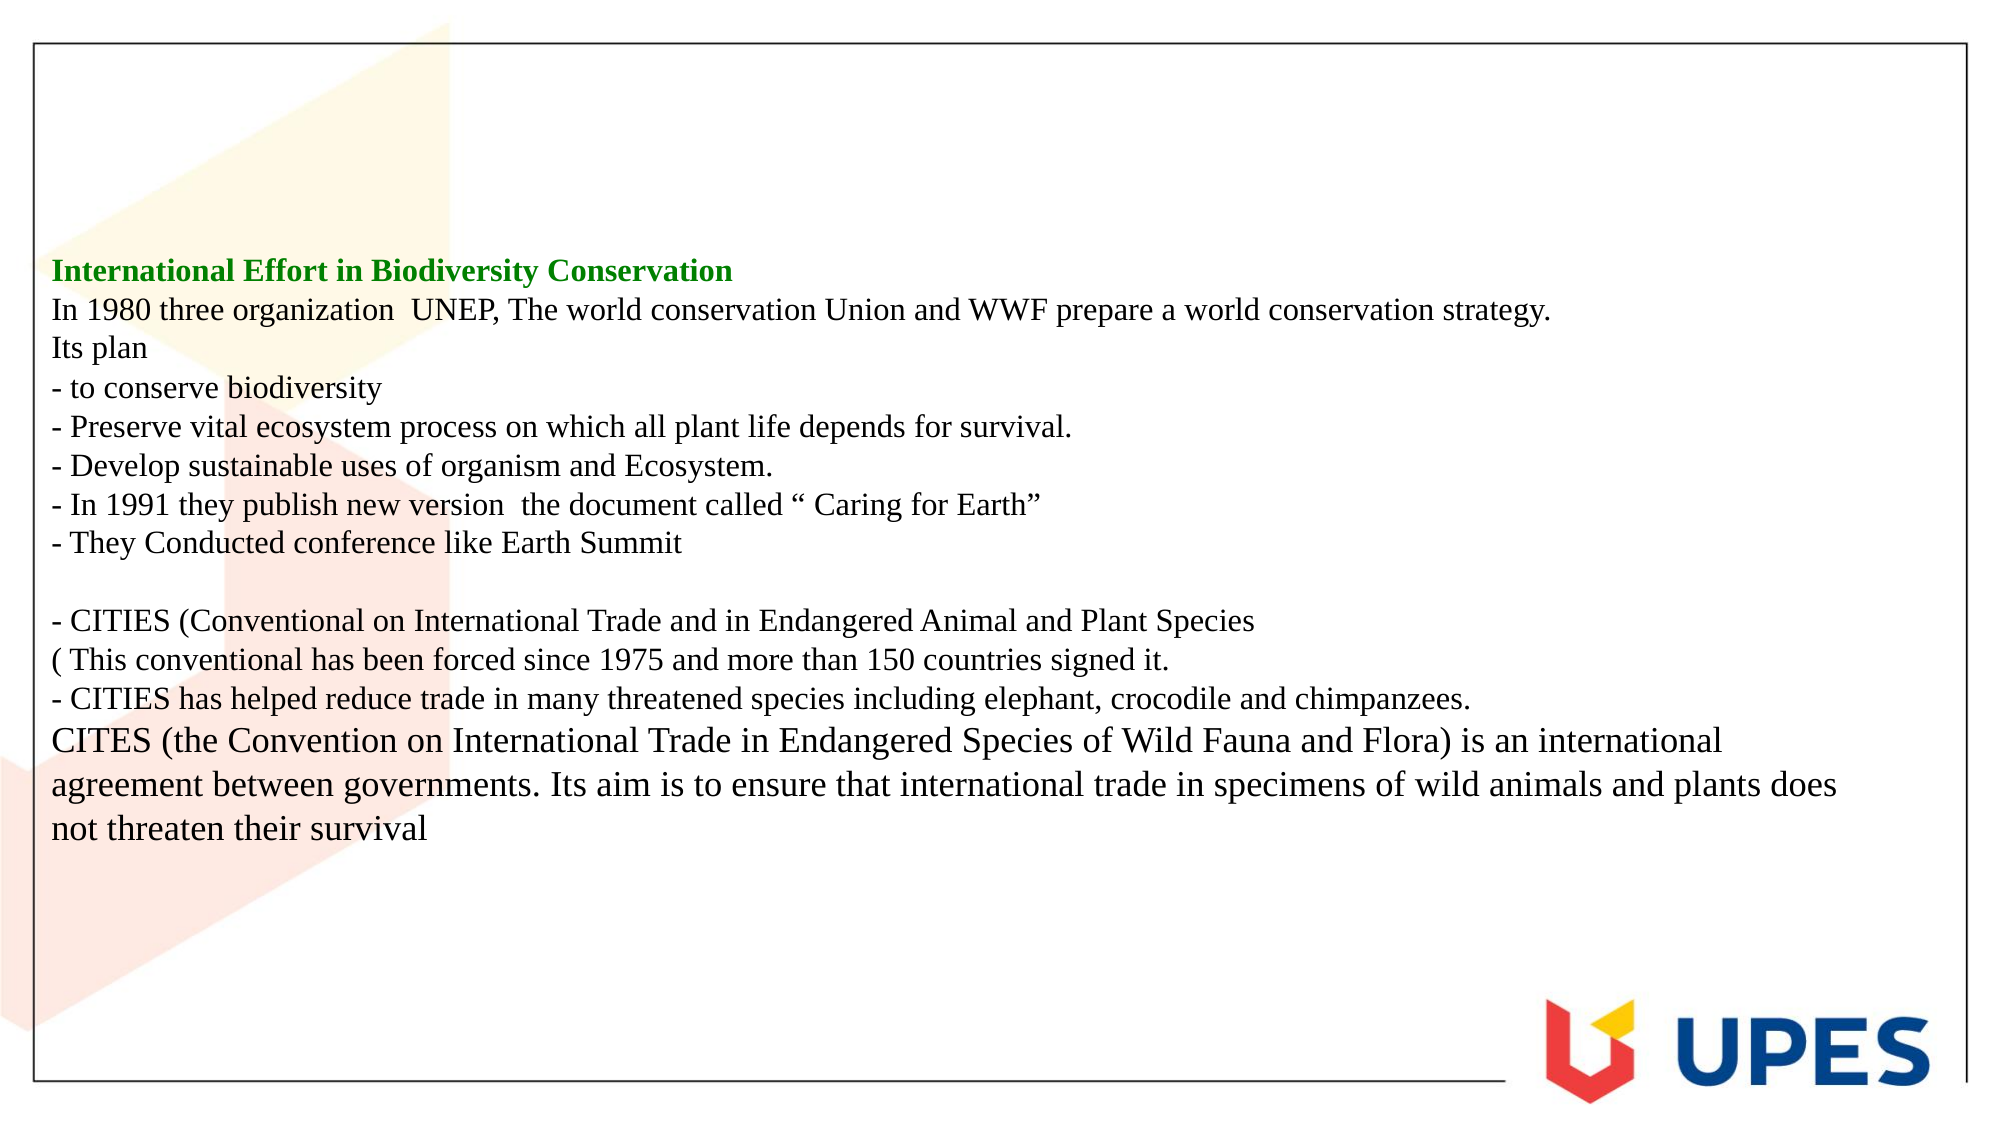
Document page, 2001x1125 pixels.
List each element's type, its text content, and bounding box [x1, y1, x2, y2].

title International Effort in Biodiversity Conservation In 1980 three organization UNEP, The world conservation Union and WWF prepare a world conservation strategy. Its plan - to conserve biodiversity - Preserve vital ecosystem process on which all plant life depends for survival. - Develop sustainable uses of organism and Ecosystem. - In 1991 they publish new version the document called “ Caring for Earth” - They Conducted conference like Earth Summit - CITIES (Conventional on International Trade and in Endangered Animal and Plant Species ( This conventional has been forced since 1975 and more than 150 countries signed it. - CITIES has helped reduce trade in many threatened species including elephant, crocodile and chimpanzees. CITES (the Convention on International Trade in Endangered Species of Wild Fauna and Flora) is an international agreement between governments. Its aim is to ensure that international trade in specimens of wild animals and plants does not threaten their survival [36, 0, 1900, 1019]
picture [0, 0, 2000, 1125]
